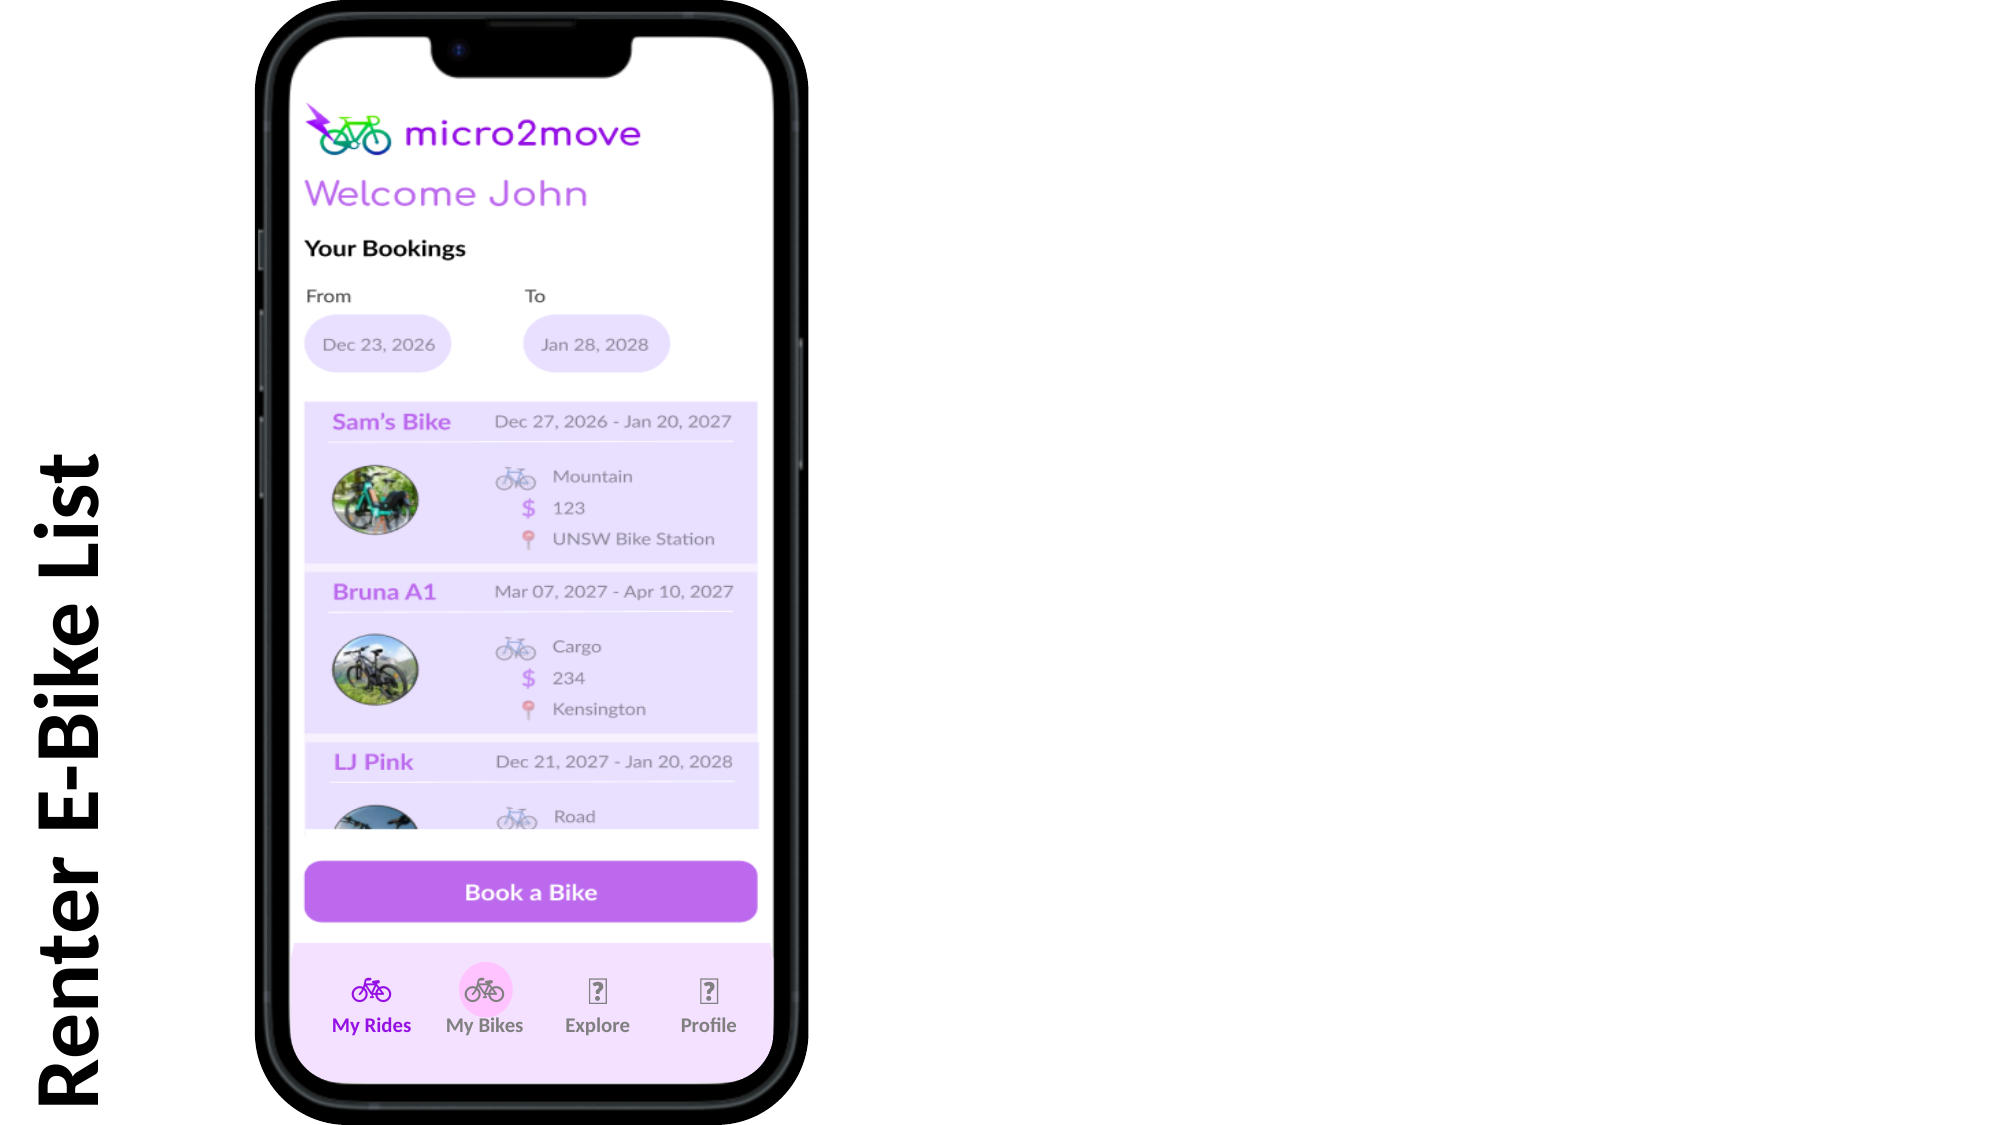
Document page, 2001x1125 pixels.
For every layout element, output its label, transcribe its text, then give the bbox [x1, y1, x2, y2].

text_box Renter E-Bike List [0, 0, 125, 1125]
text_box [254, 0, 809, 1125]
